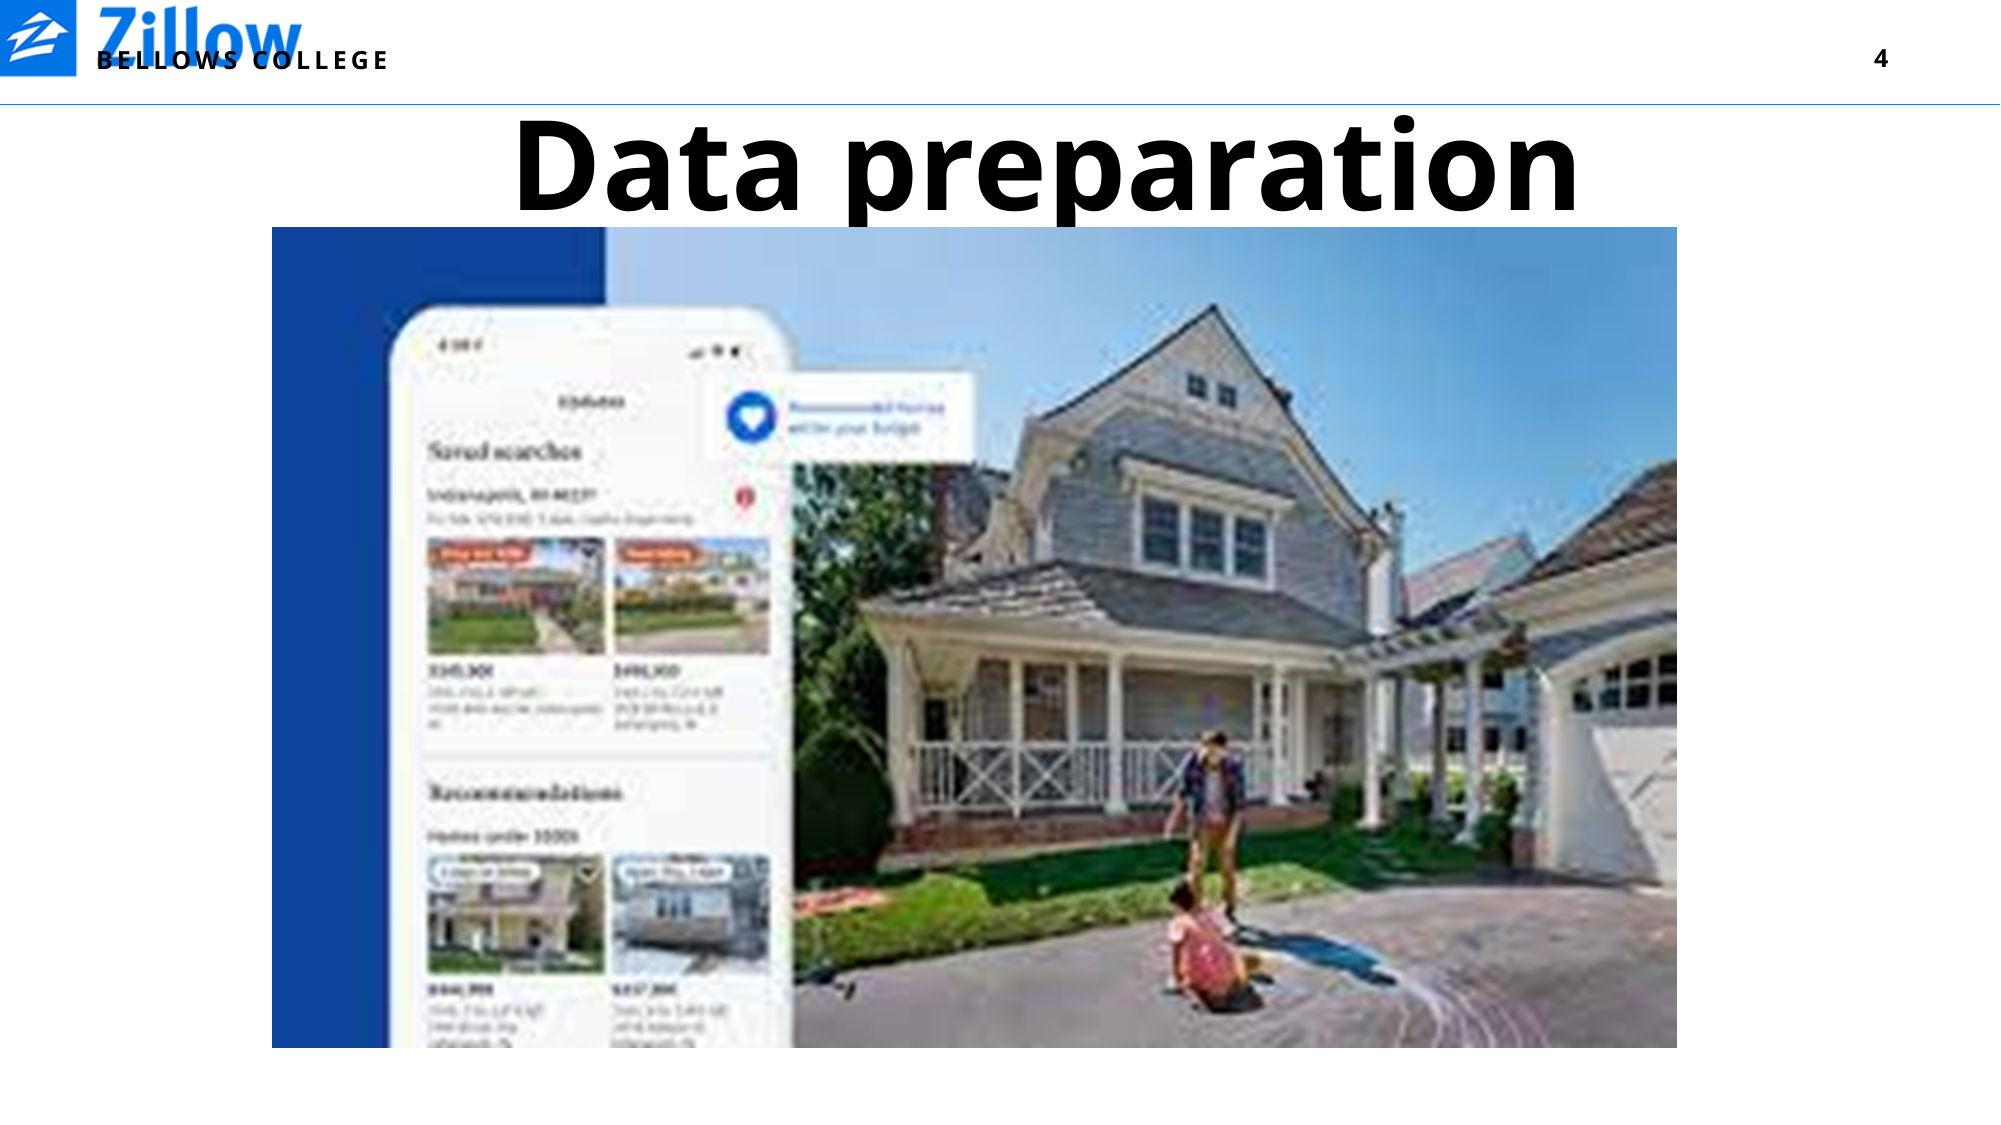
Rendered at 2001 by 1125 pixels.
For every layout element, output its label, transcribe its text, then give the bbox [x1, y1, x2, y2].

text_box Data preparation [494, 77, 1735, 243]
picture [0, 0, 328, 149]
slide_number 4 [1504, 29, 1904, 89]
footer BELLOWS COLLEGE [96, 29, 495, 89]
picture [272, 227, 1677, 1048]
